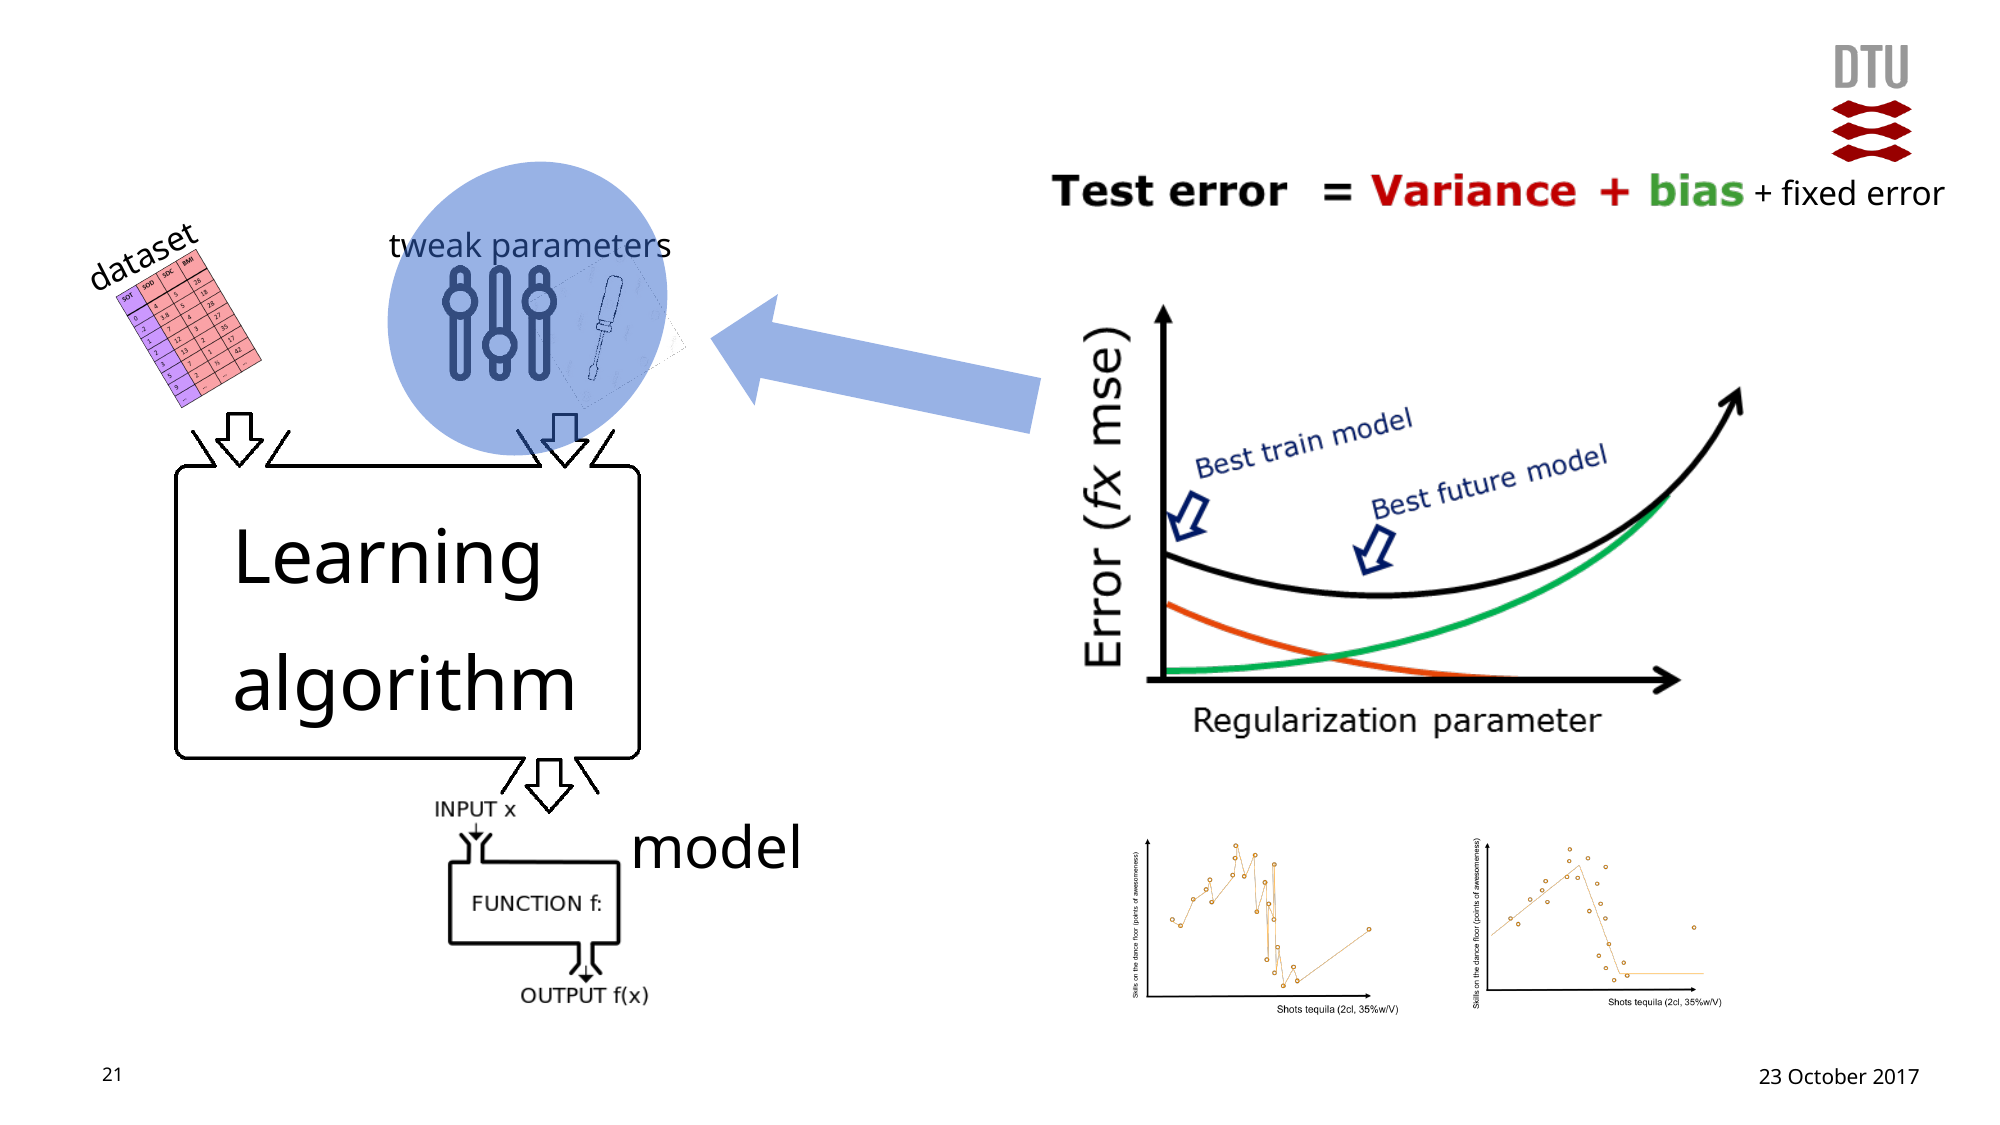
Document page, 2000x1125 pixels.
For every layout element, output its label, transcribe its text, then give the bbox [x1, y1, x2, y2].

text_box [429, 161, 643, 214]
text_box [76, 216, 813, 1031]
text_box + fixed error [1918, 165, 1961, 220]
picture [1129, 833, 1730, 1021]
text_box [817, 331, 968, 422]
picture [973, 45, 1913, 760]
slide_number 21 [102, 1062, 201, 1113]
